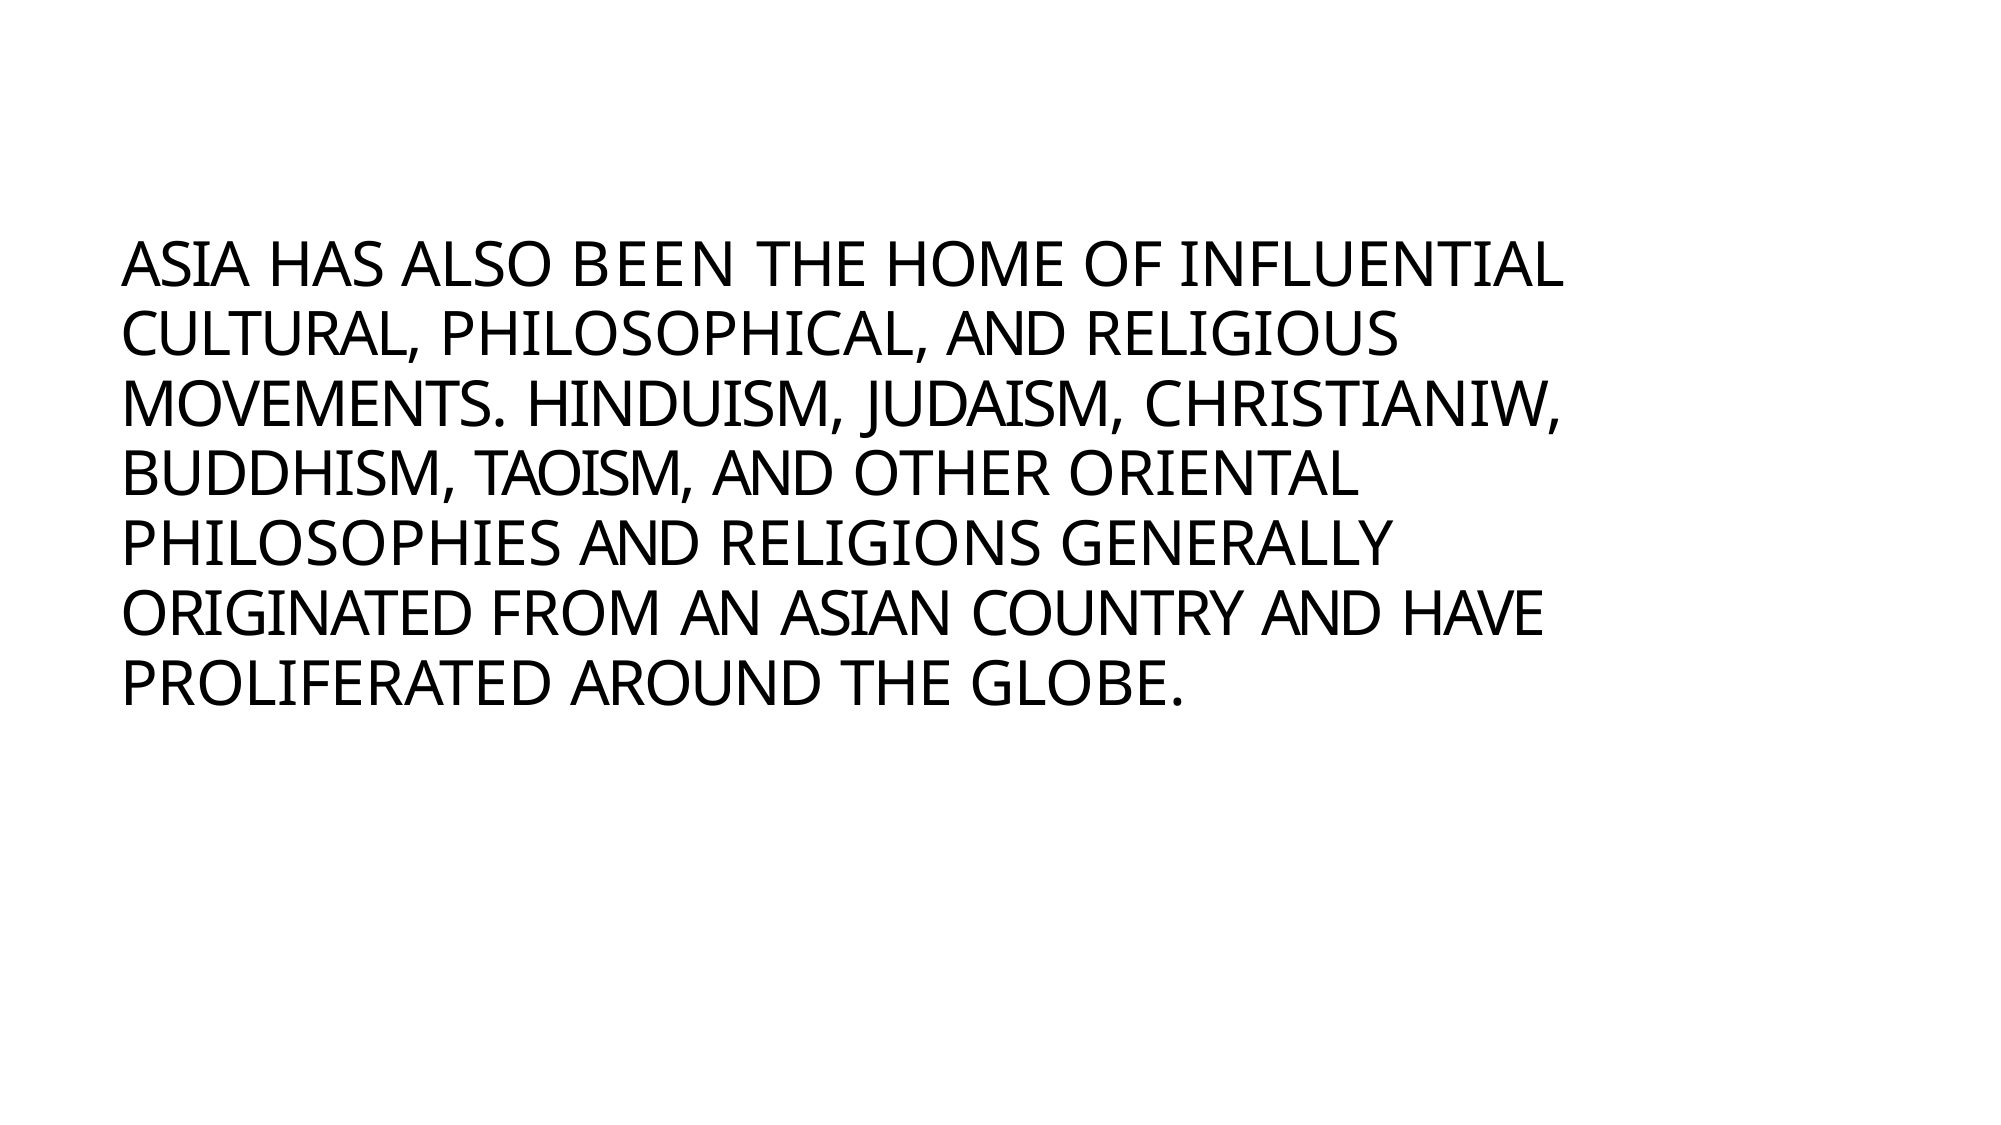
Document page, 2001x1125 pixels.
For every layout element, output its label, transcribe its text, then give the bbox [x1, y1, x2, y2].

text_box ASIA HAS ALSO BEEN THE HOME OF INFLUENTIAL CULTURAL, PHILOSOPHICAL, AND RELIGIOUS MOVEMENTS. HINDUISM, JUDAISM, CHRISTIANIW, BUDDHISM, TAOISM, AND OTHER ORIENTAL PHILOSOPHIES AND RELIGIONS GENERALLY ORIGINATED FROM AN ASIAN COUNTRY AND HAVE PROLIFERATED AROUND THE GLOBE. [118, 223, 1758, 719]
